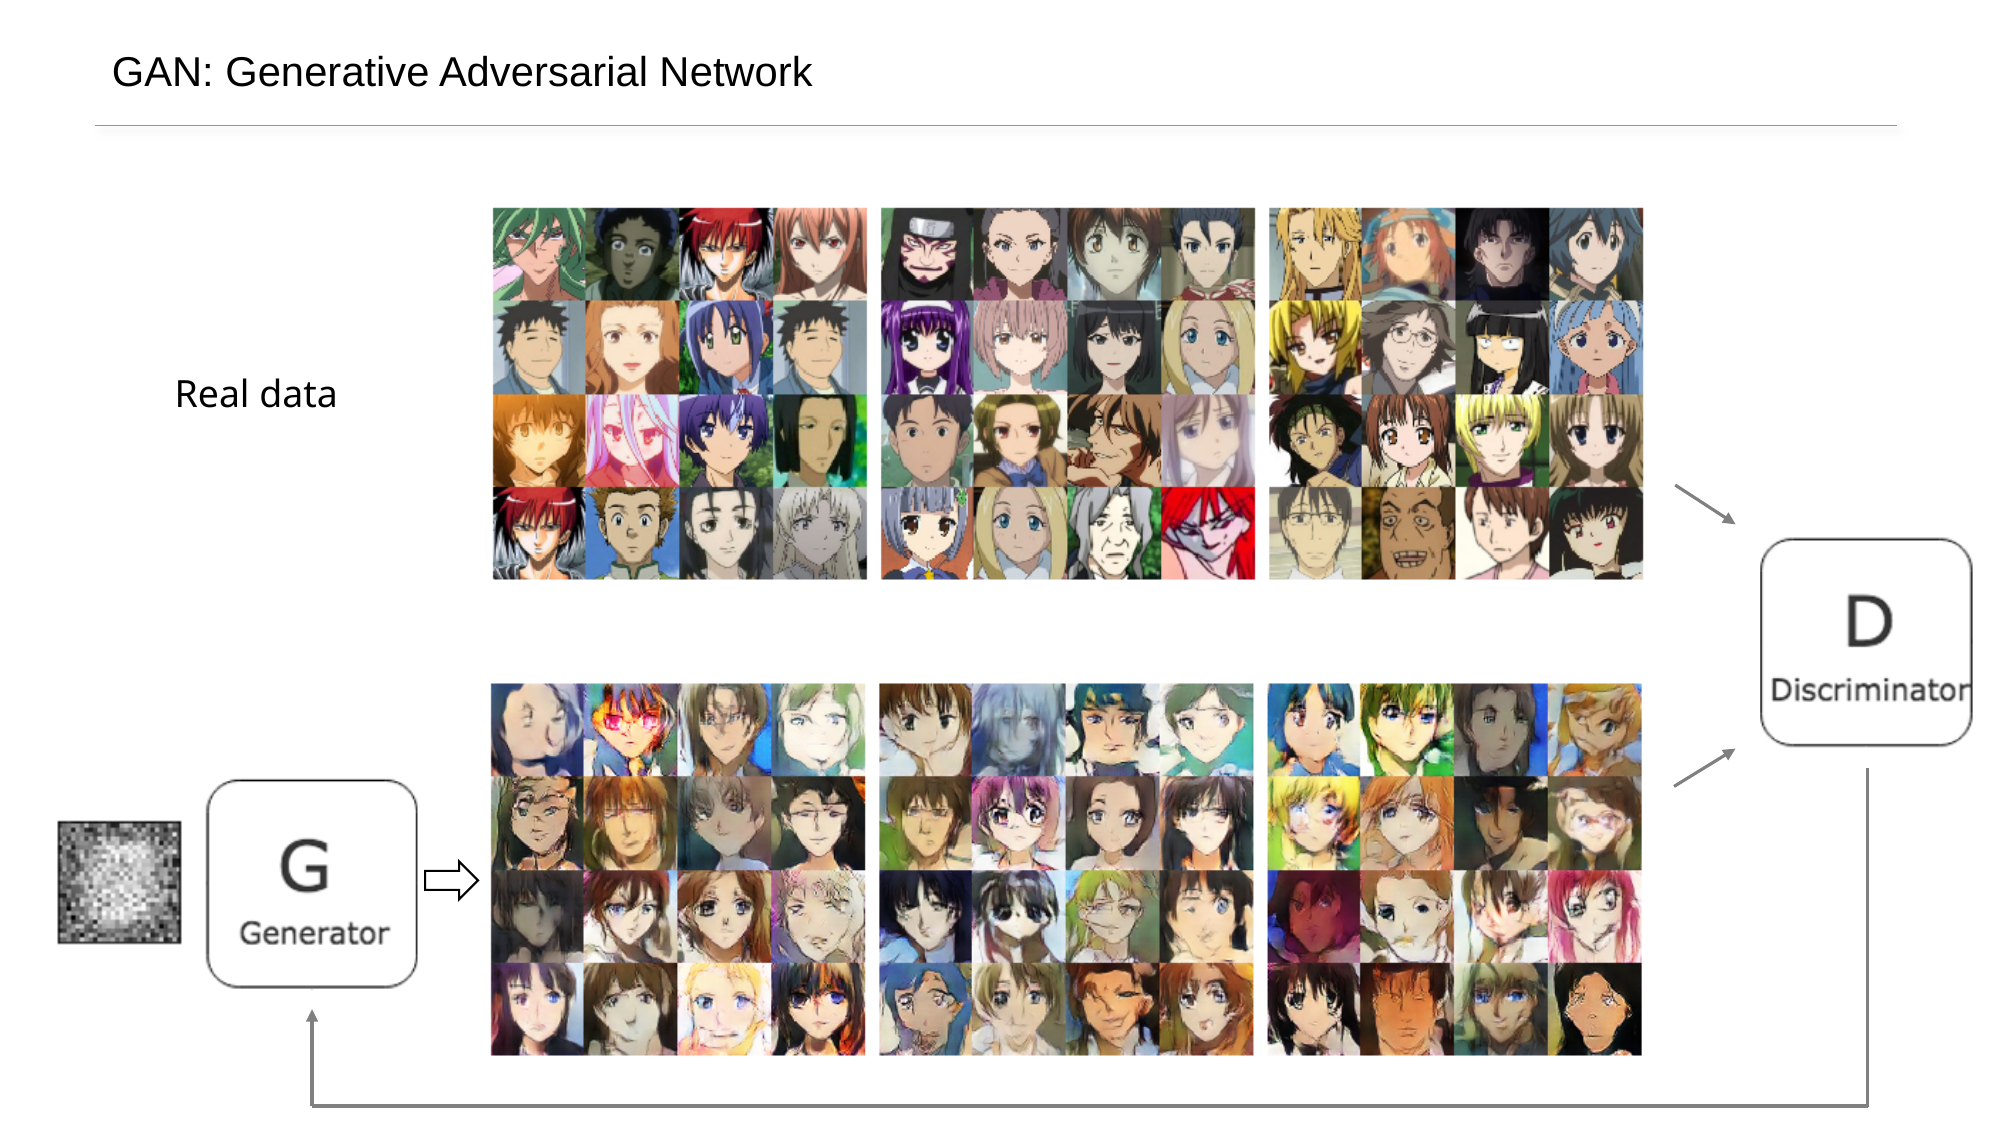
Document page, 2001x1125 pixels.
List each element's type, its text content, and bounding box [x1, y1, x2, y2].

text_box Real data [159, 362, 353, 423]
text_box GAN: Generative Adversarial Network [97, 36, 829, 102]
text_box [1675, 484, 1736, 525]
picture [487, 678, 1649, 1060]
picture [489, 201, 1649, 584]
picture [200, 769, 424, 992]
picture [54, 813, 195, 951]
picture [1759, 536, 1976, 749]
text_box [1674, 748, 1736, 787]
text_box [424, 859, 480, 902]
